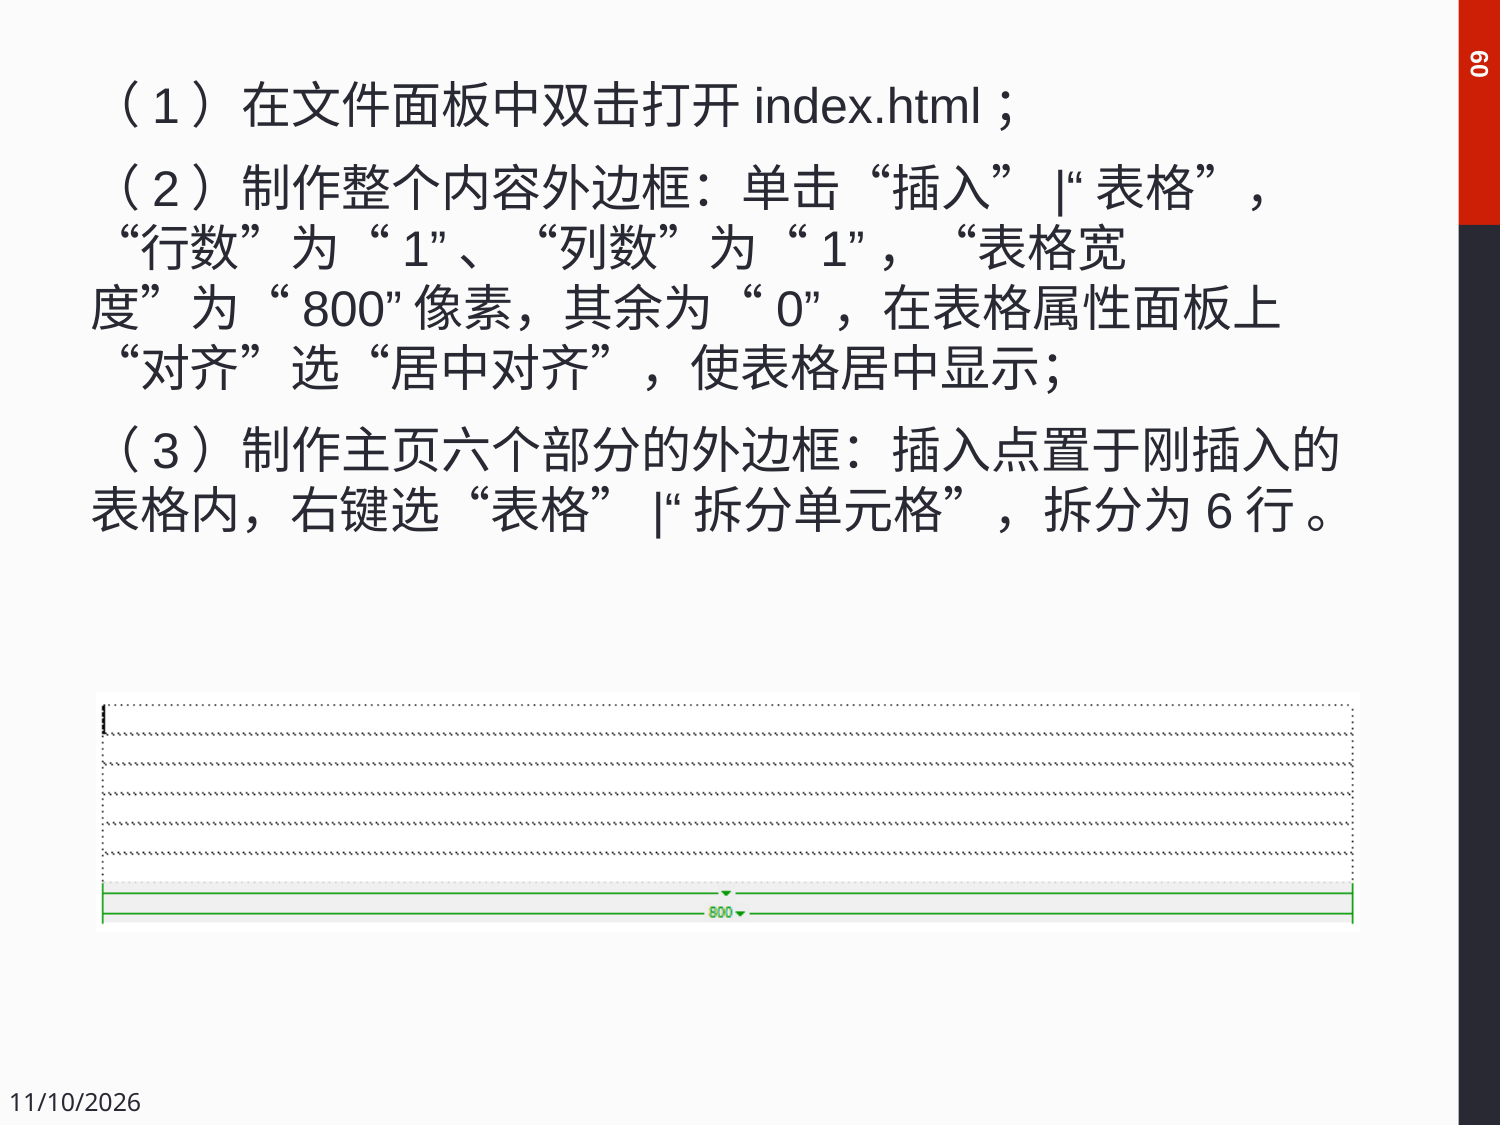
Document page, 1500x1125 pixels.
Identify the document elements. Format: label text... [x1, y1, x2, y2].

list （1）在文件面板中双击打开index.html； （2）制作整个内容外边框：单击“插入”|“表格”，“行数”为“1”、“列数”为“1”，“表格宽度”为“800”像素，其余为“0”，在表格属性面板上“对齐”选“居中对齐”，使表格居中显示； （3）制作主页六个部分的外边框：插入点置于刚插入的表格内，右键选“表格”|“拆分单元格”，拆分为6行 。 [75, 66, 1388, 1024]
slide_number 60 [1450, 15, 1500, 114]
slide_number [0, 1070, 183, 1121]
picture [96, 691, 1360, 932]
